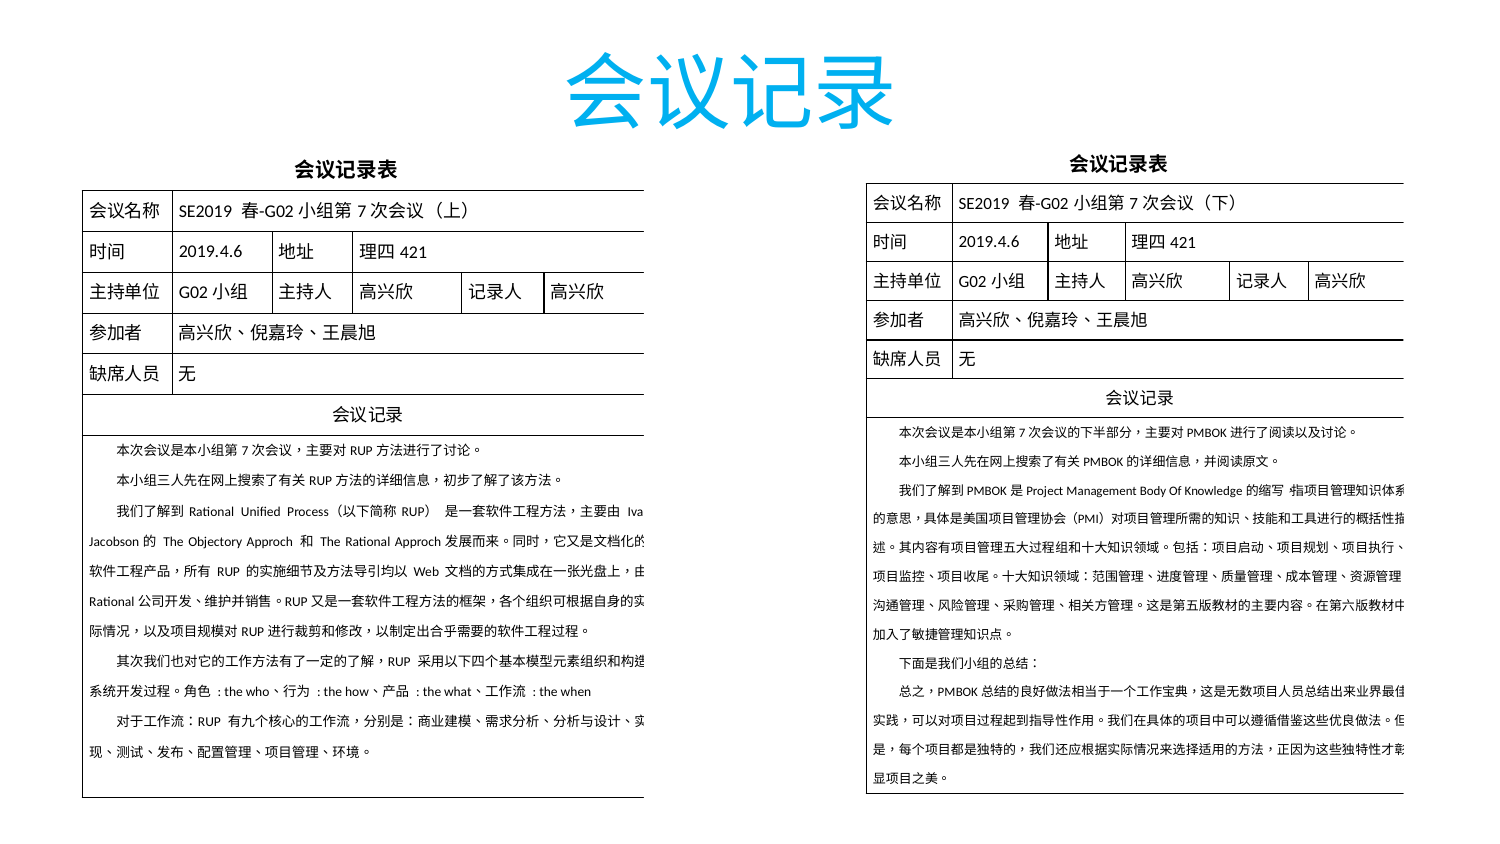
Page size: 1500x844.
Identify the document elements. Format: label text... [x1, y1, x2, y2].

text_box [856, 144, 1404, 812]
text_box 会议记录 [549, 32, 916, 147]
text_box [71, 149, 644, 818]
